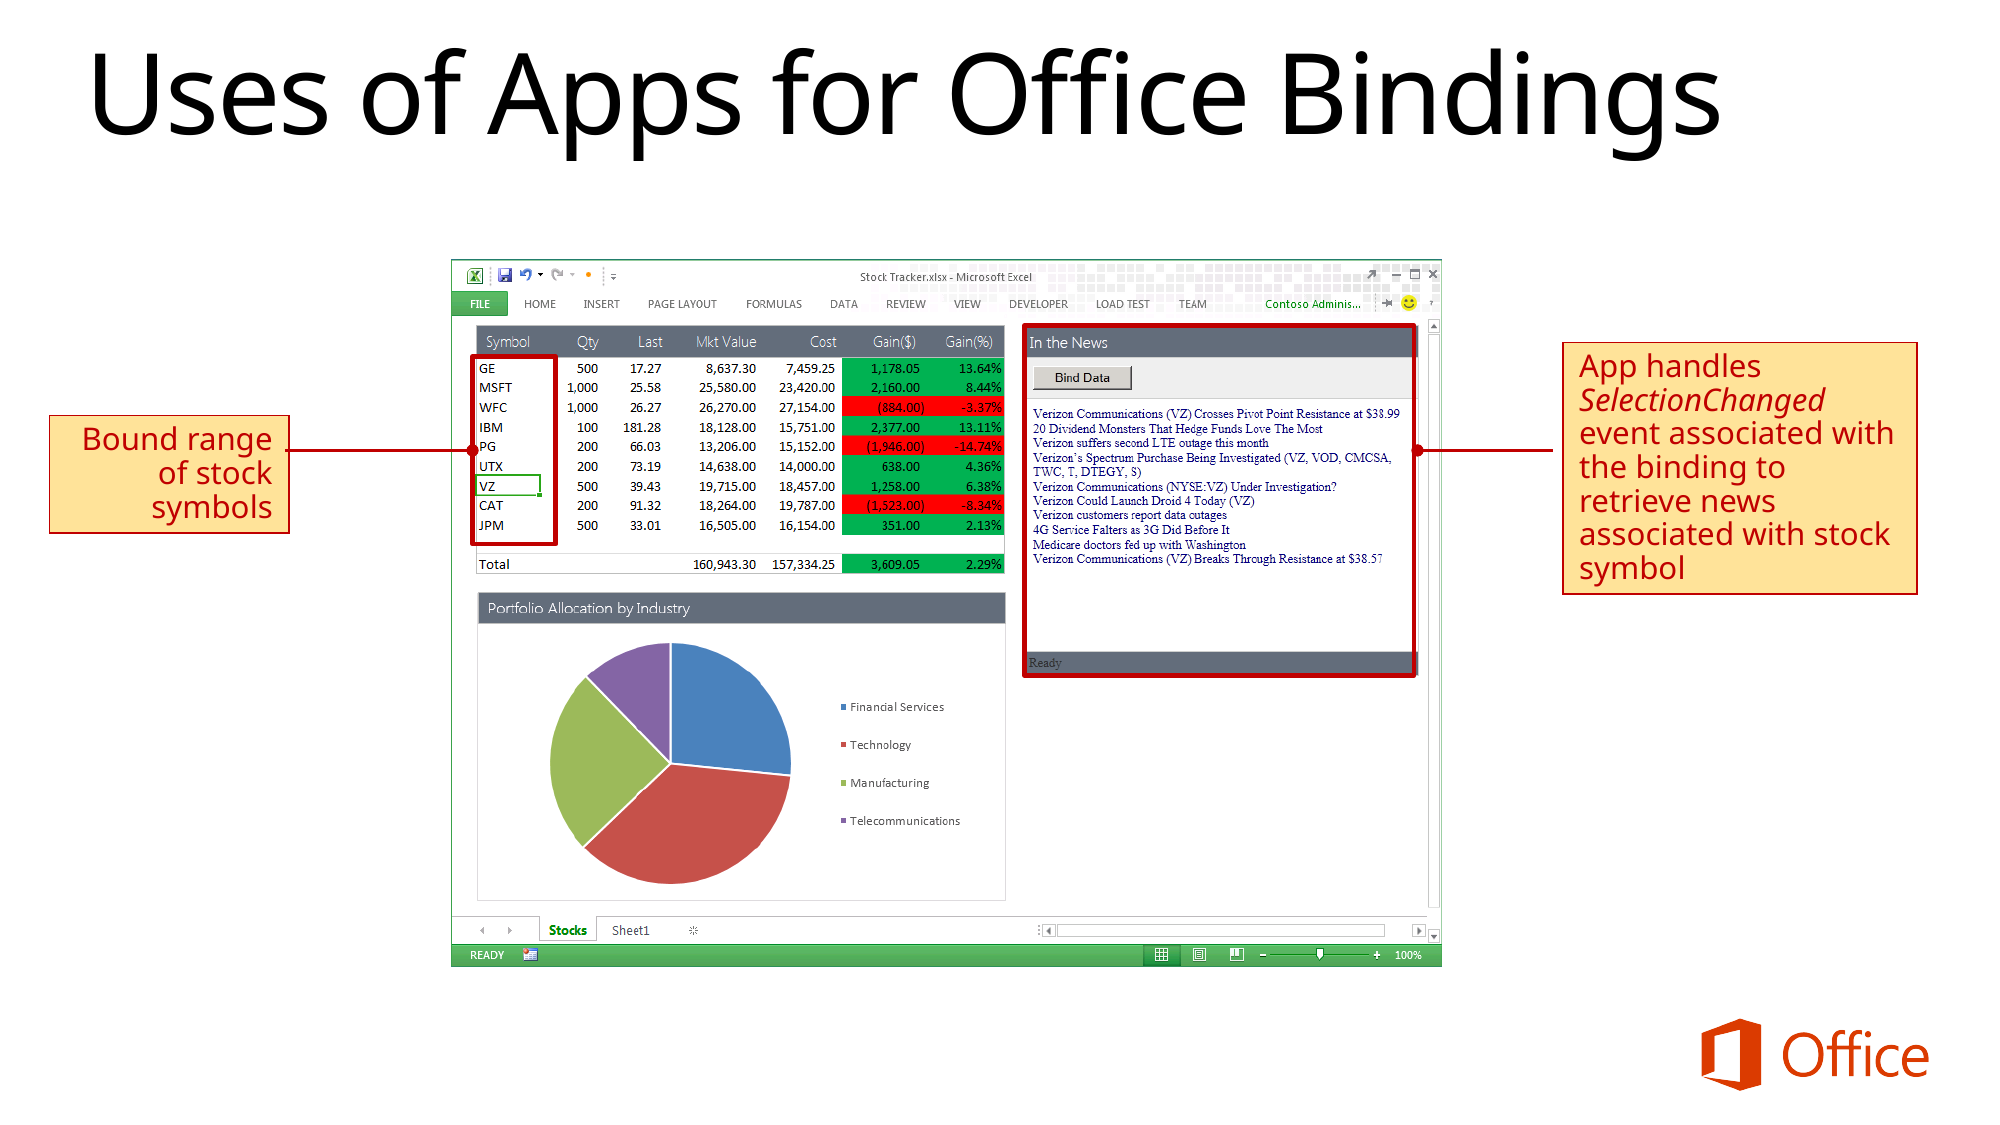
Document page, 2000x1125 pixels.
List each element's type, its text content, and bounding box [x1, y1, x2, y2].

text_box App handles SelectionChanged event associated with the binding to retrieve news associated with stock symbol [1562, 342, 1917, 595]
picture [1670, 987, 1960, 1122]
picture [451, 258, 1442, 968]
text_box Bound range of stock symbols [49, 415, 290, 533]
title Uses of Apps for Office Bindings [85, 37, 1914, 161]
